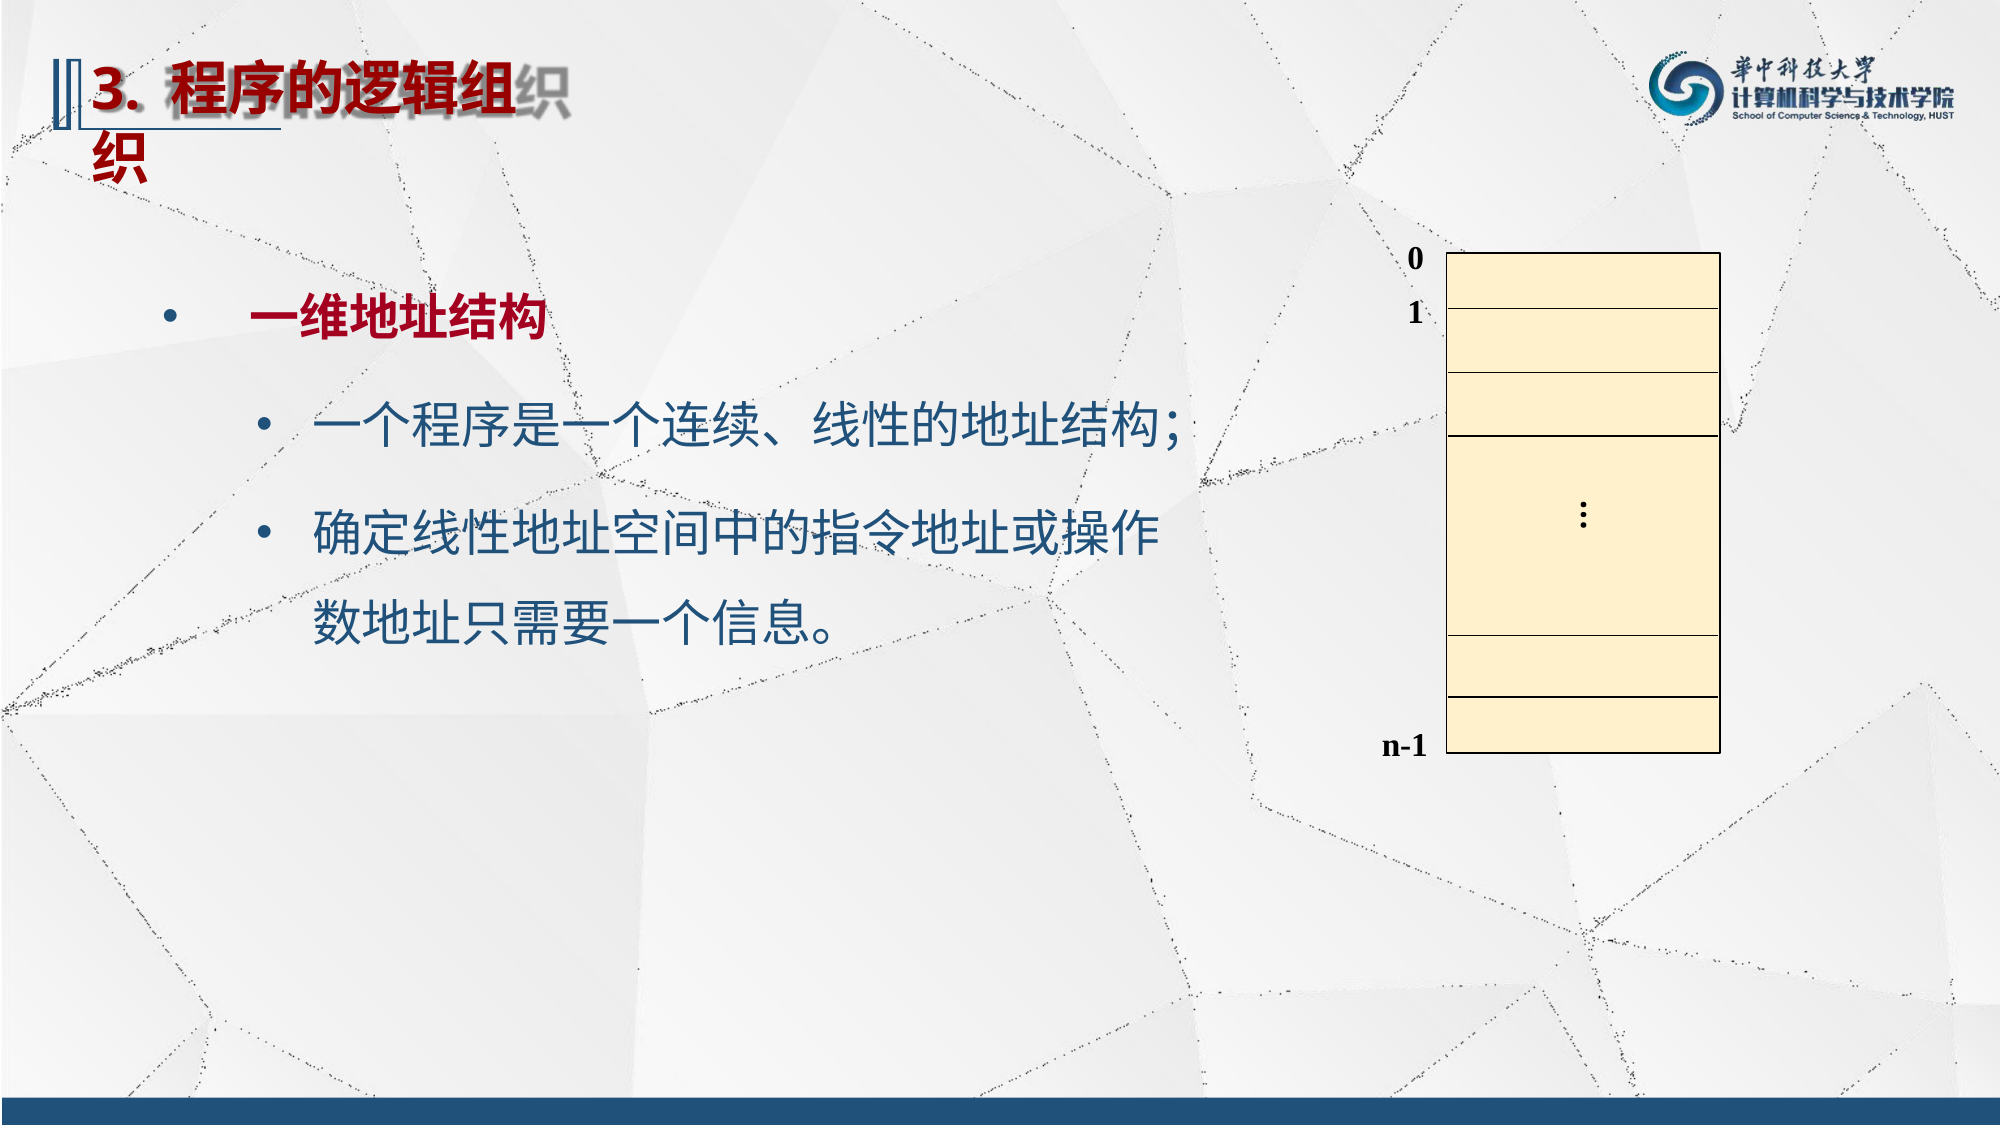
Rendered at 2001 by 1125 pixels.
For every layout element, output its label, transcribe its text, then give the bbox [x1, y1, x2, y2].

text_box n-1 [1379, 721, 1431, 763]
text_box 一维地址结构 一个程序是一个连续、线性的地址结构； 确定线性地址空间中的指令地址或操作数地址只需要一个信息。 [160, 283, 1215, 652]
text_box 0 1 [1405, 220, 1427, 330]
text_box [55, 34, 611, 165]
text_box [1445, 251, 1722, 754]
title 3. 程序的逻辑组织 [89, 172, 572, 240]
picture [0, 0, 2000, 1125]
